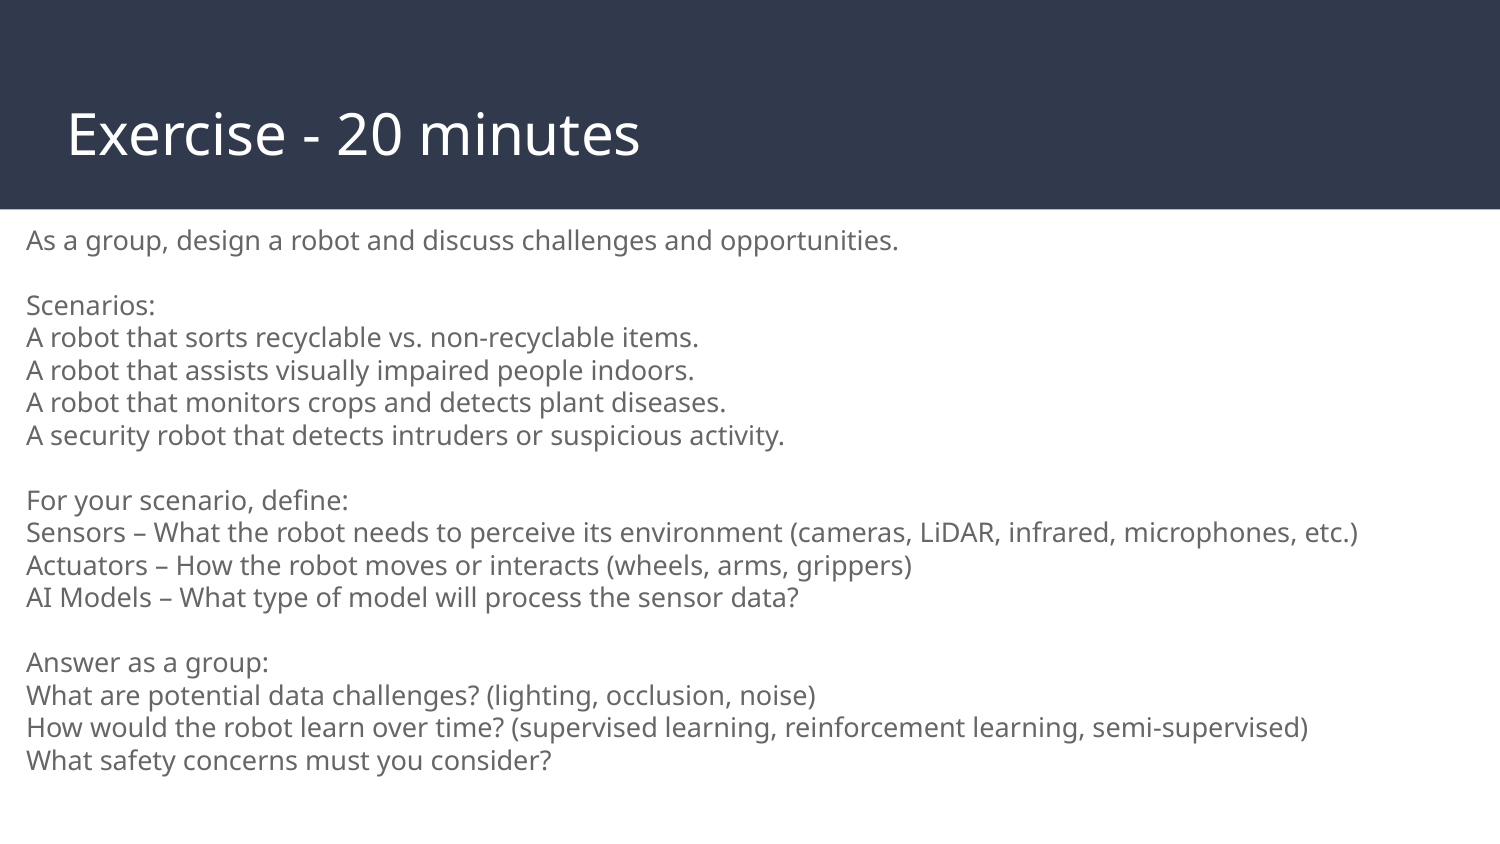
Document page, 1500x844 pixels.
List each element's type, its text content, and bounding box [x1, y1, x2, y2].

text_box As a group, design a robot and discuss challenges and opportunities. Scenarios: A robot that sorts recyclable vs. non-recyclable items. A robot that assists visually impaired people indoors. A robot that monitors crops and detects plant diseases. A security robot that detects intruders or suspicious activity. For your scenario, define: Sensors – What the robot needs to perceive its environment (cameras, LiDAR, infrared, microphones, etc.) Actuators – How the robot moves or interacts (wheels, arms, grippers) AI Models – What type of model will process the sensor data? Answer as a group: What are potential data challenges? (lighting, occlusion, noise) How would the robot learn over time? (supervised learning, reinforcement learning, semi-supervised) What safety concerns must you consider? [11, 208, 1475, 814]
title Exercise - 20 minutes [51, 82, 1449, 185]
